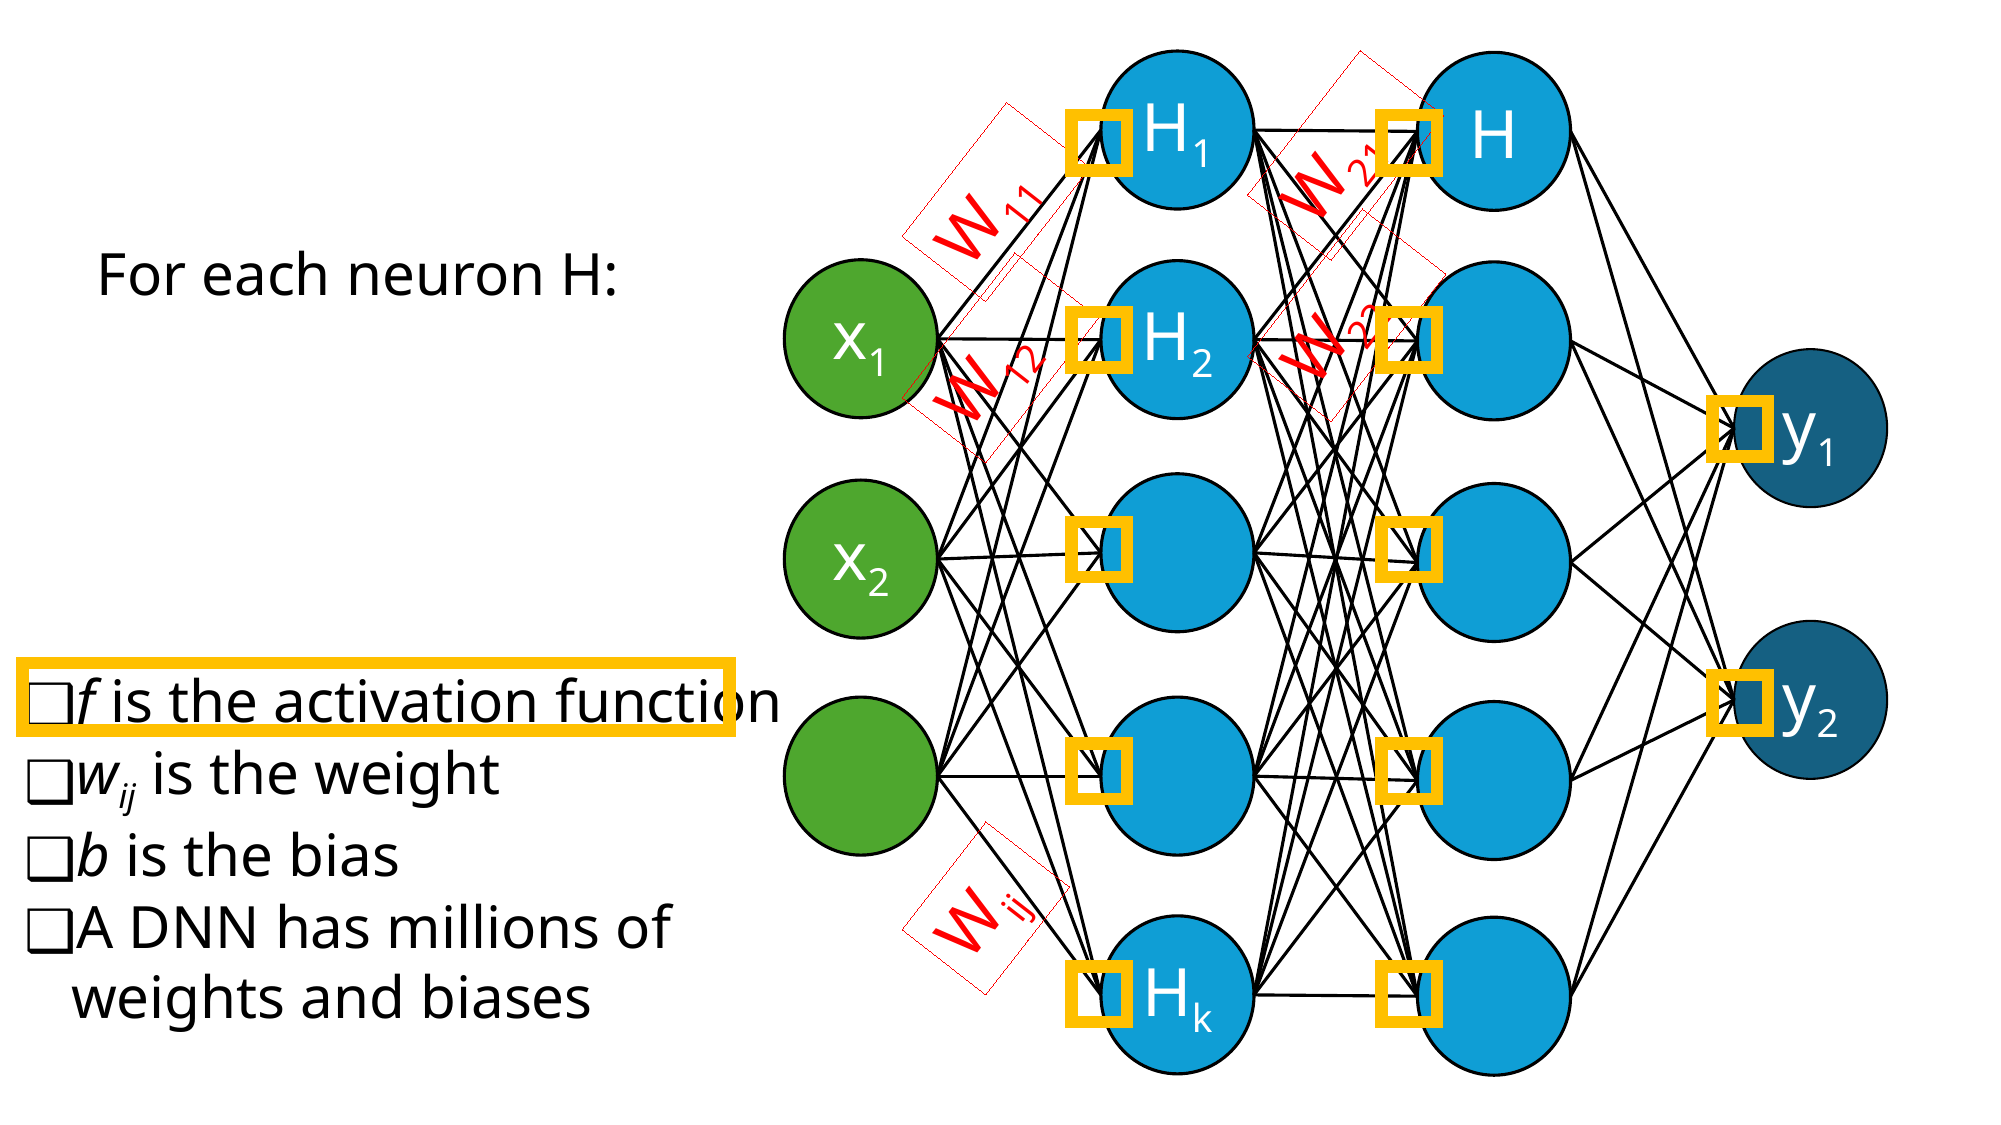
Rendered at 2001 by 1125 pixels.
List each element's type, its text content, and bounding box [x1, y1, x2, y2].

text_box f is the activation function wij is the weight b is the bias A DNN has millions of weights and biases [22, 661, 783, 1031]
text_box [783, 50, 1888, 1076]
text_box [21, 661, 731, 732]
text_box For each neuron H: [94, 235, 739, 308]
